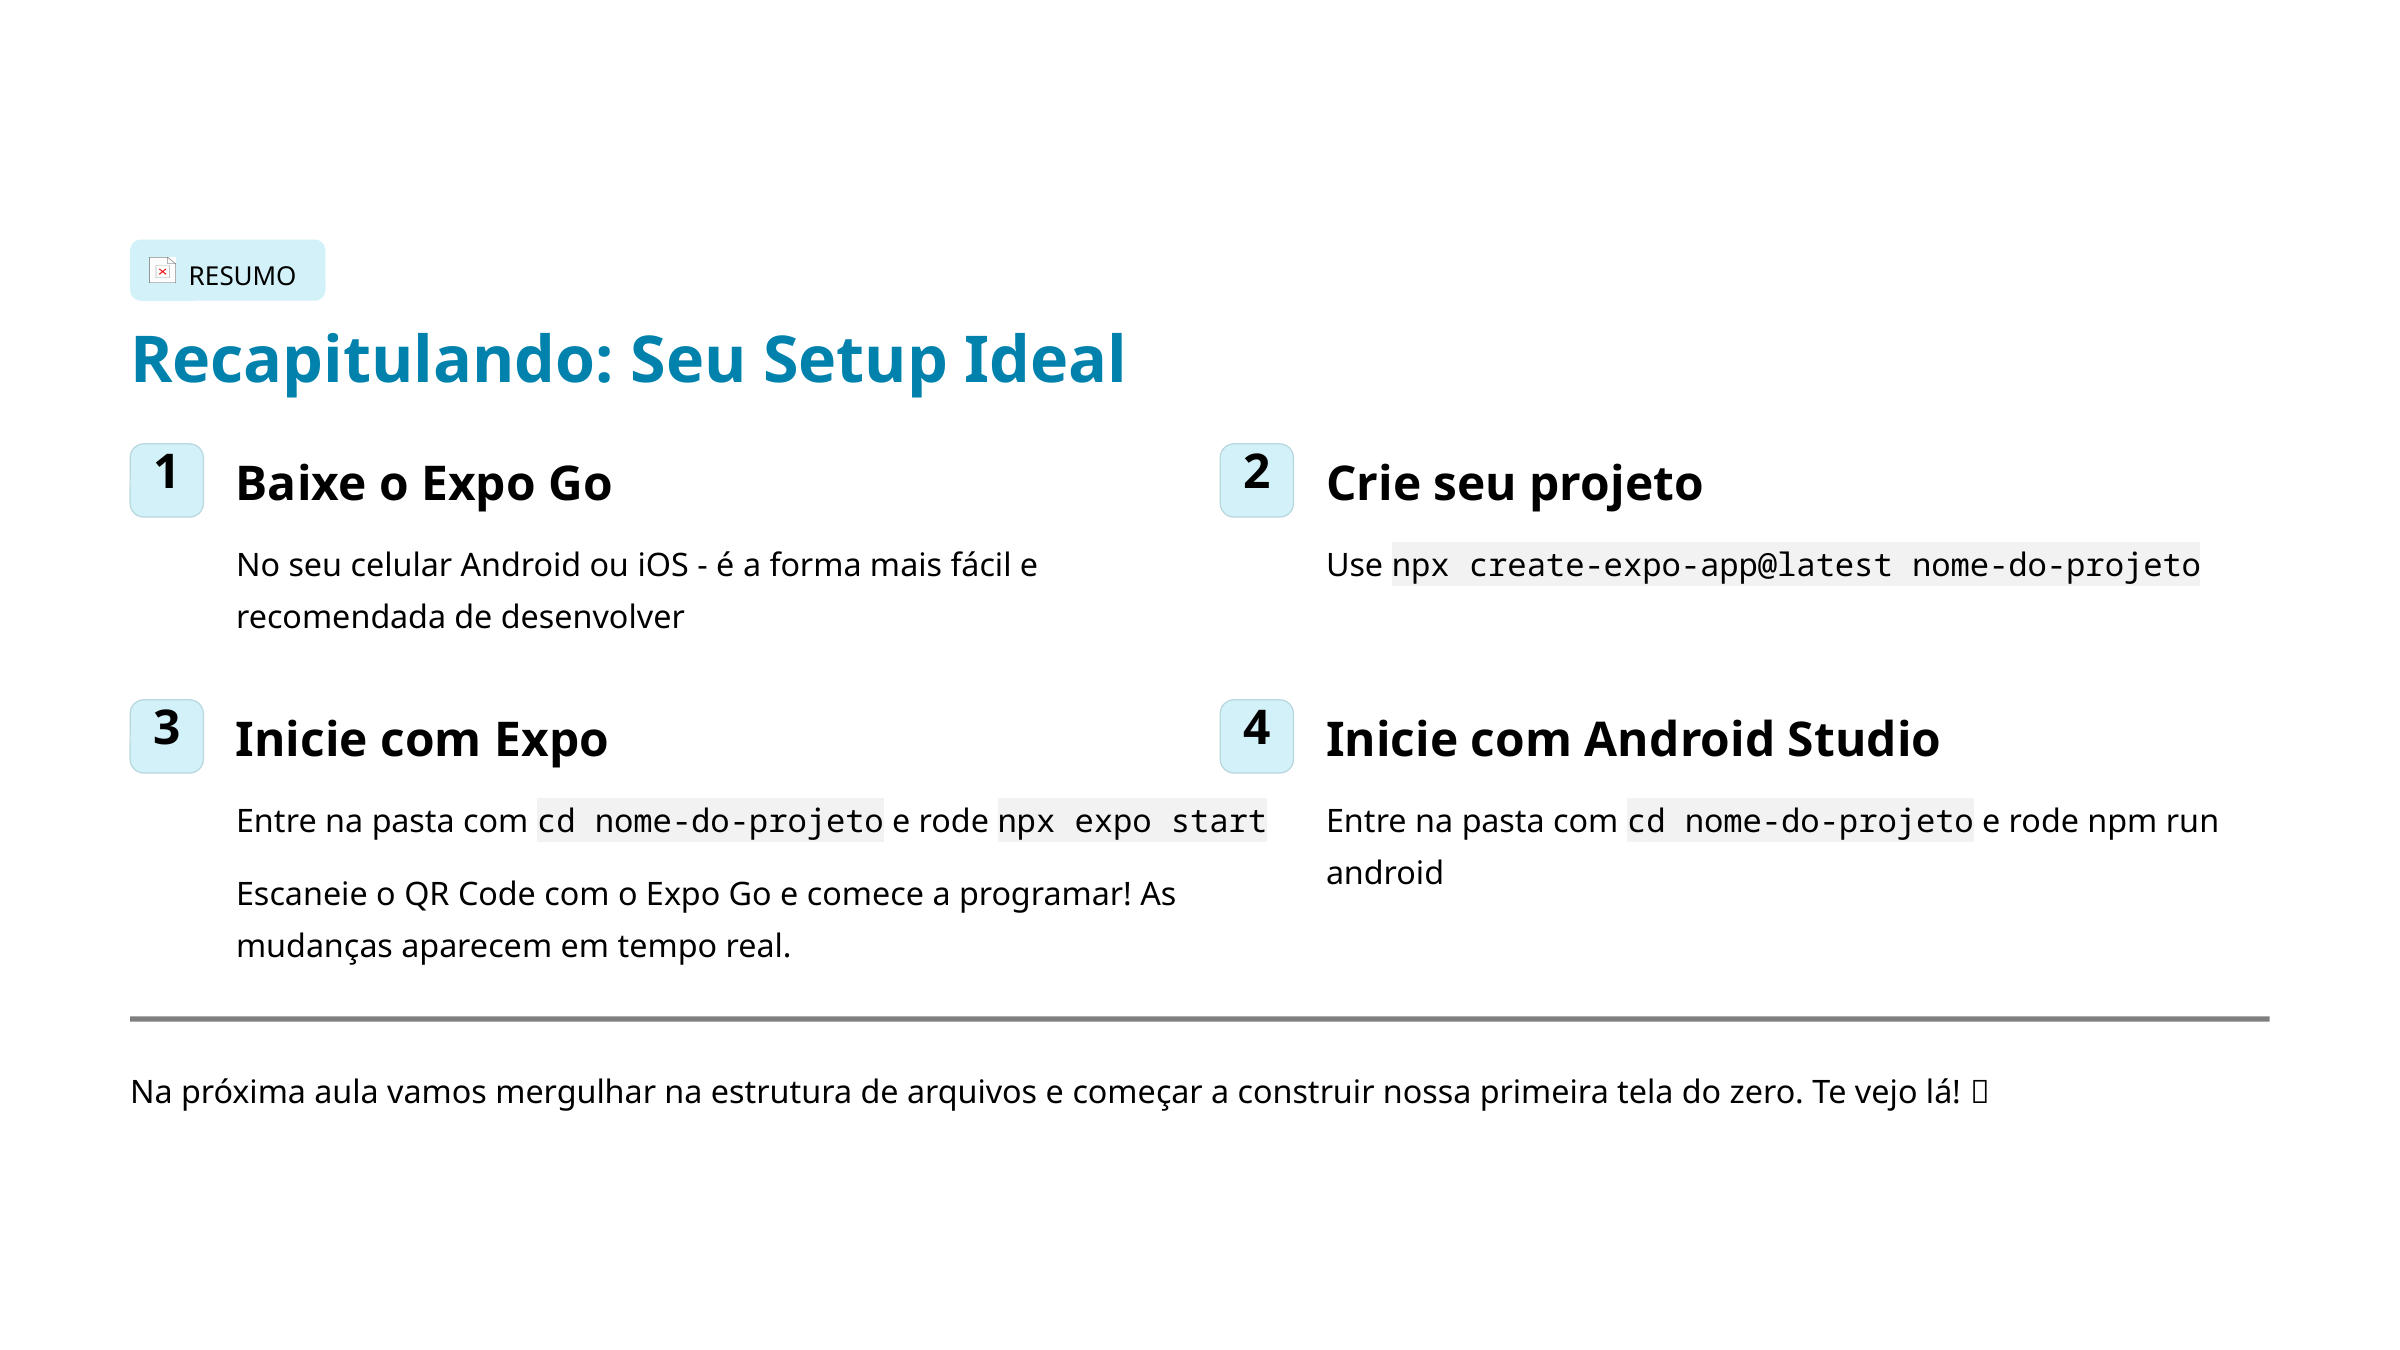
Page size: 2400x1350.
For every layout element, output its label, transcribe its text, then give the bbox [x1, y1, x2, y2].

text_box [130, 699, 204, 774]
text_box Escaneie o QR Code com o Expo Go e comece a programar! As mudanças aparecem em tempo real. [235, 859, 1180, 964]
text_box Crie seu projeto [1326, 449, 1815, 512]
text_box Entre na pasta com cd nome-do-projeto e rode npm run android [1326, 786, 2270, 892]
text_box 1 [142, 449, 192, 512]
picture [149, 257, 176, 284]
text_box Use npx create-expo-app@latest nome-do-projeto [1326, 530, 2270, 584]
text_box Inicie com Expo [235, 705, 725, 767]
text_box [130, 1016, 2270, 1022]
text_box Inicie com Android Studio [1326, 705, 1923, 767]
text_box 2 [1232, 449, 1282, 512]
text_box [130, 443, 204, 518]
text_box Entre na pasta com cd nome-do-projeto e rode npx expo start [235, 786, 1180, 840]
text_box Recapitulando: Seu Setup Ideal [130, 313, 1095, 396]
text_box [130, 239, 326, 301]
text_box [1220, 443, 1294, 518]
text_box Baixe o Expo Go [235, 449, 725, 512]
text_box 4 [1232, 705, 1282, 767]
text_box Na próxima aula vamos mergulhar na estrutura de arquivos e começar a construir nossa primeira tela do zero. Te vejo lá! 👋 [130, 1058, 2270, 1111]
text_box No seu celular Android ou iOS - é a forma mais fácil e recomendada de desenvolver [235, 530, 1180, 635]
text_box RESUMO [188, 249, 306, 291]
text_box 3 [142, 705, 192, 767]
text_box [1220, 699, 1294, 774]
